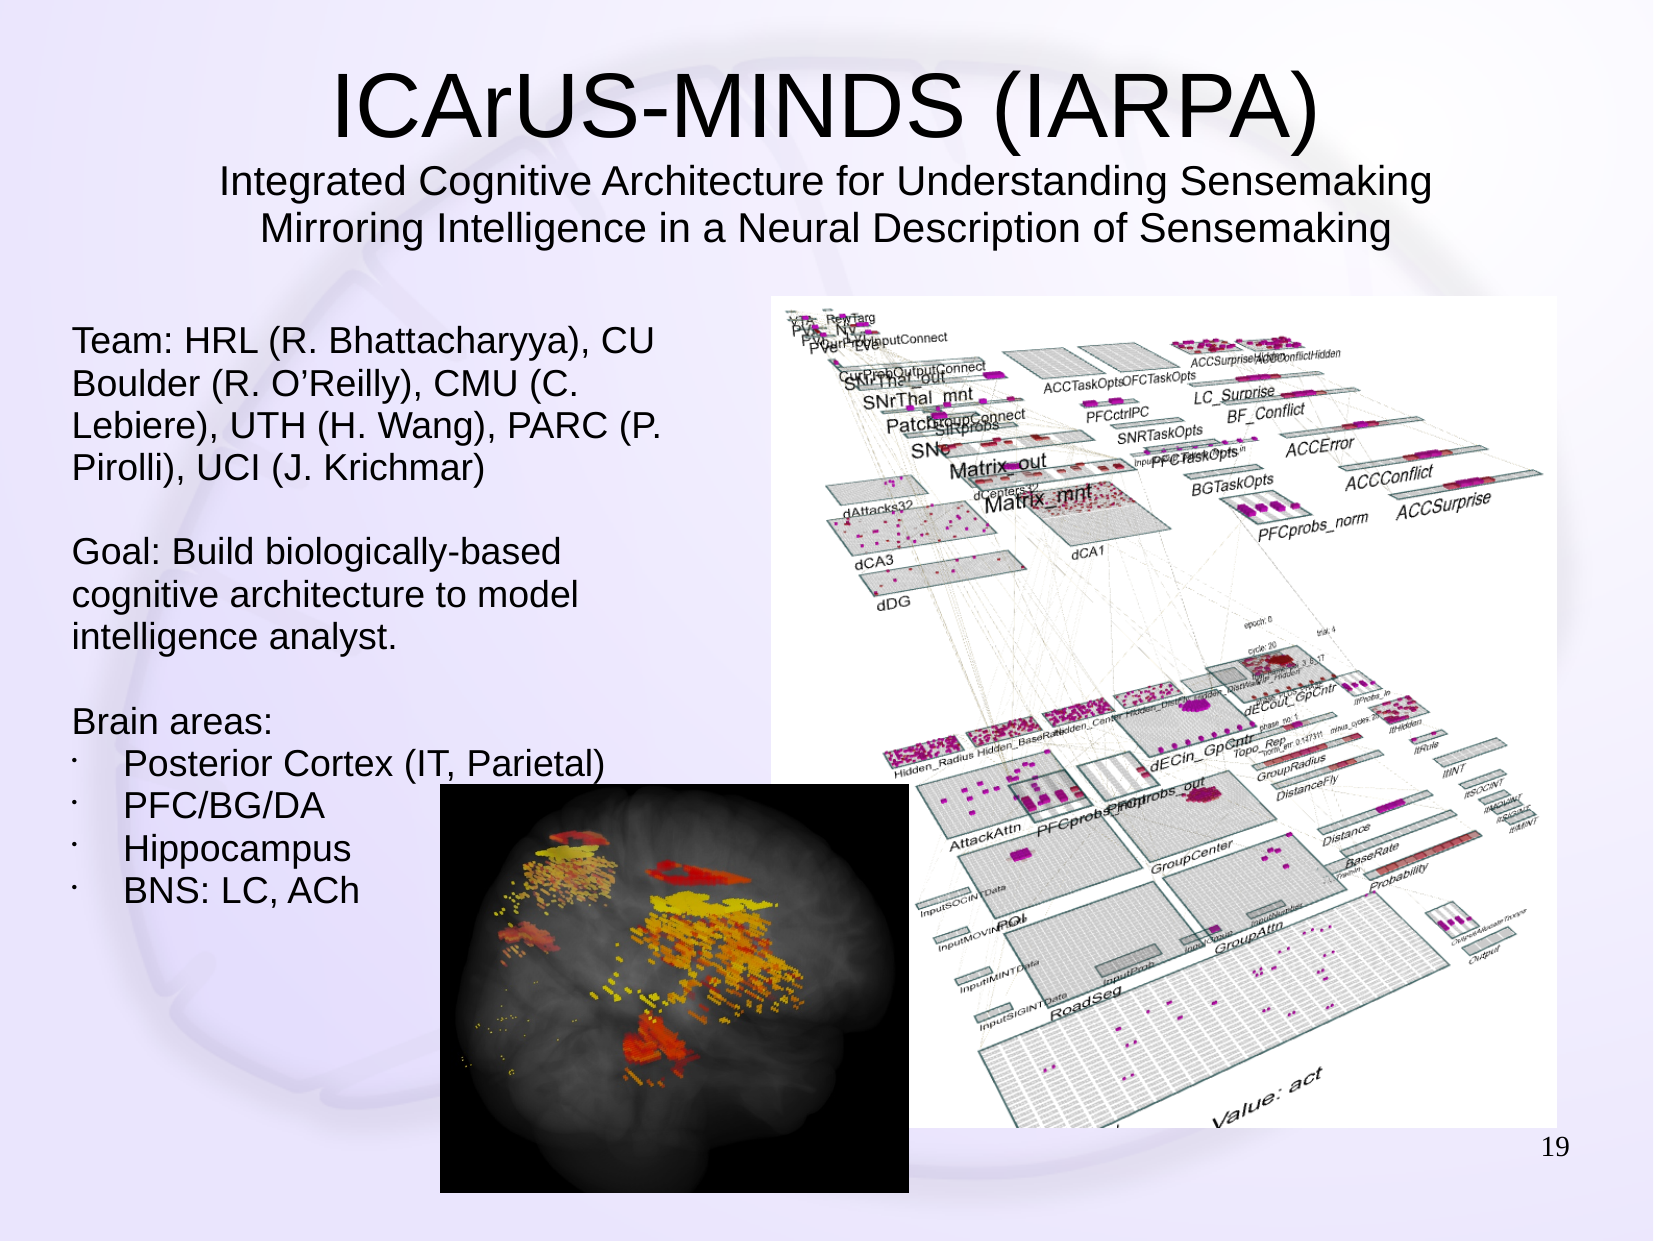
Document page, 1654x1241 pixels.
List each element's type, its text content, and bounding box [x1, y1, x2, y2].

slide_number 19 [1184, 1129, 1571, 1216]
picture [0, 0, 1654, 1241]
text_box Team: HRL (R. Bhattacharyya), CU Boulder (R. O’Reilly), CMU (C. Lebiere), UTH (H. Wang), PARC (P. Pirolli), UCI (J. Krichmar) Goal: Build biologically-based cognitive architecture to model intelligence analyst. Brain areas: Posterior Cortex (IT, Parietal) PFC/BG/DA Hippocampus BNS: LC, ACh [55, 311, 703, 963]
title ICArUS-MINDS (IARPA) Integrated Cognitive Architecture for Understanding Sensemaking Mirroring Intelligence in a Neural Description of Sensemaking [82, 49, 1571, 257]
